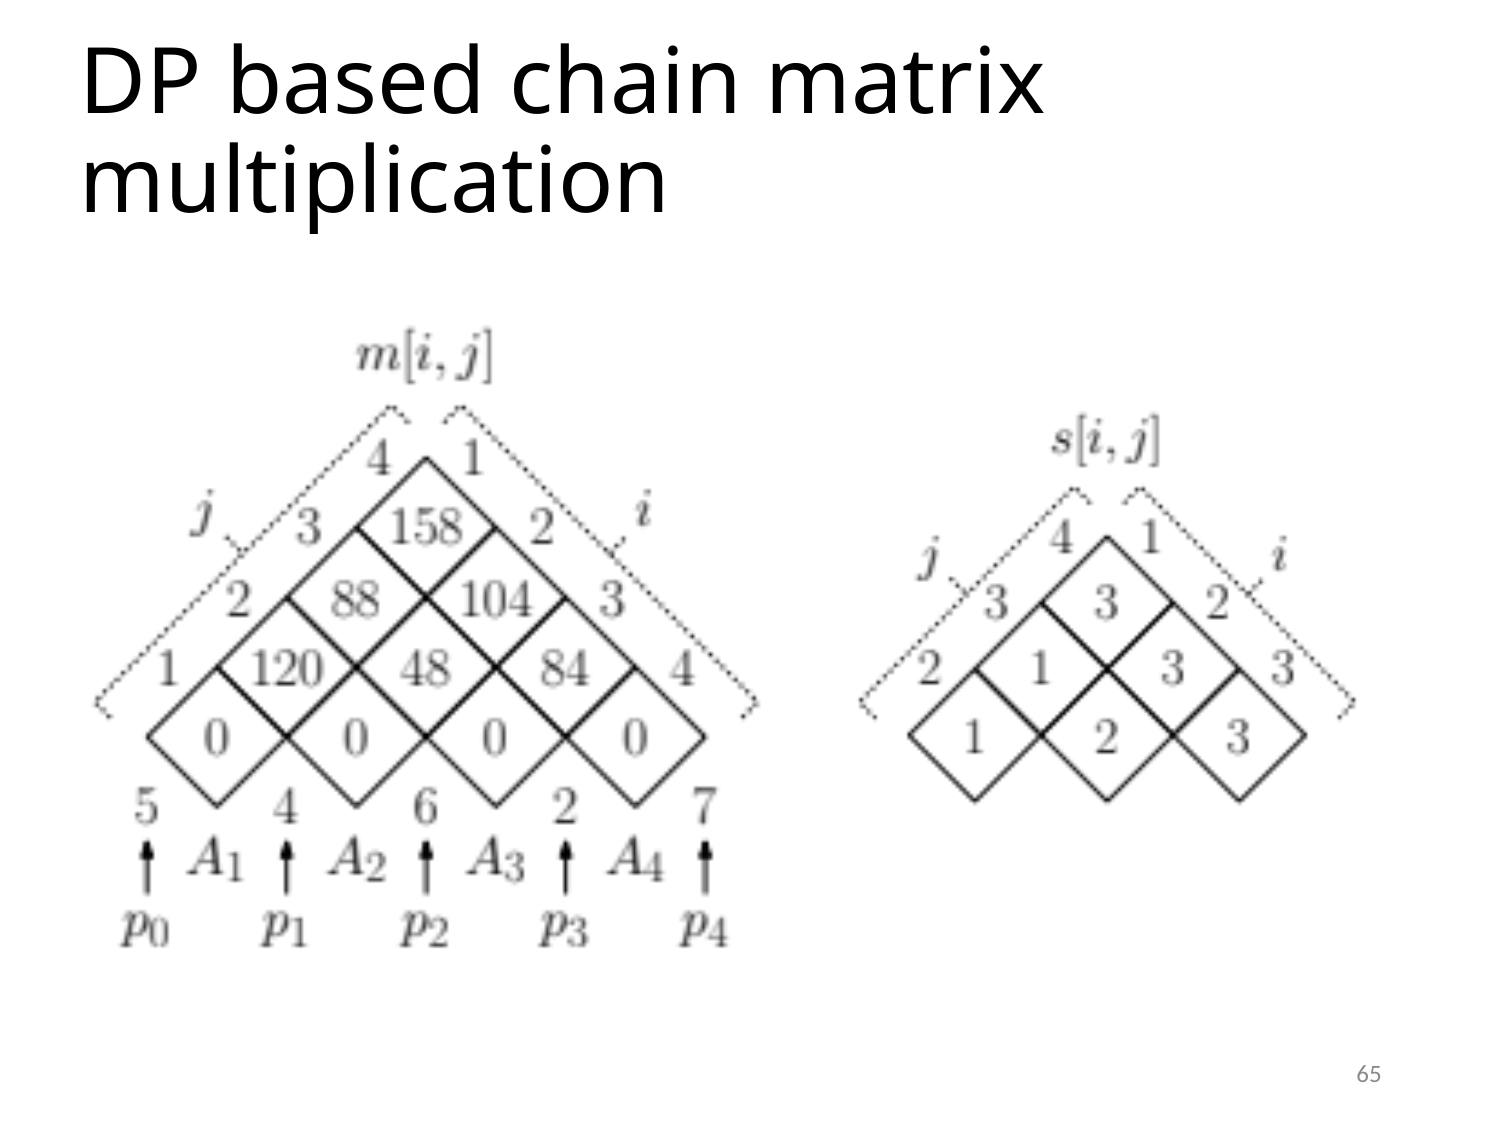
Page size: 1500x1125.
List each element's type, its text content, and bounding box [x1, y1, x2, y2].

slide_number 65 [1059, 1042, 1397, 1103]
picture [840, 406, 1371, 814]
title DP based chain matrix multiplication [64, 59, 1470, 207]
picture [86, 320, 773, 963]
